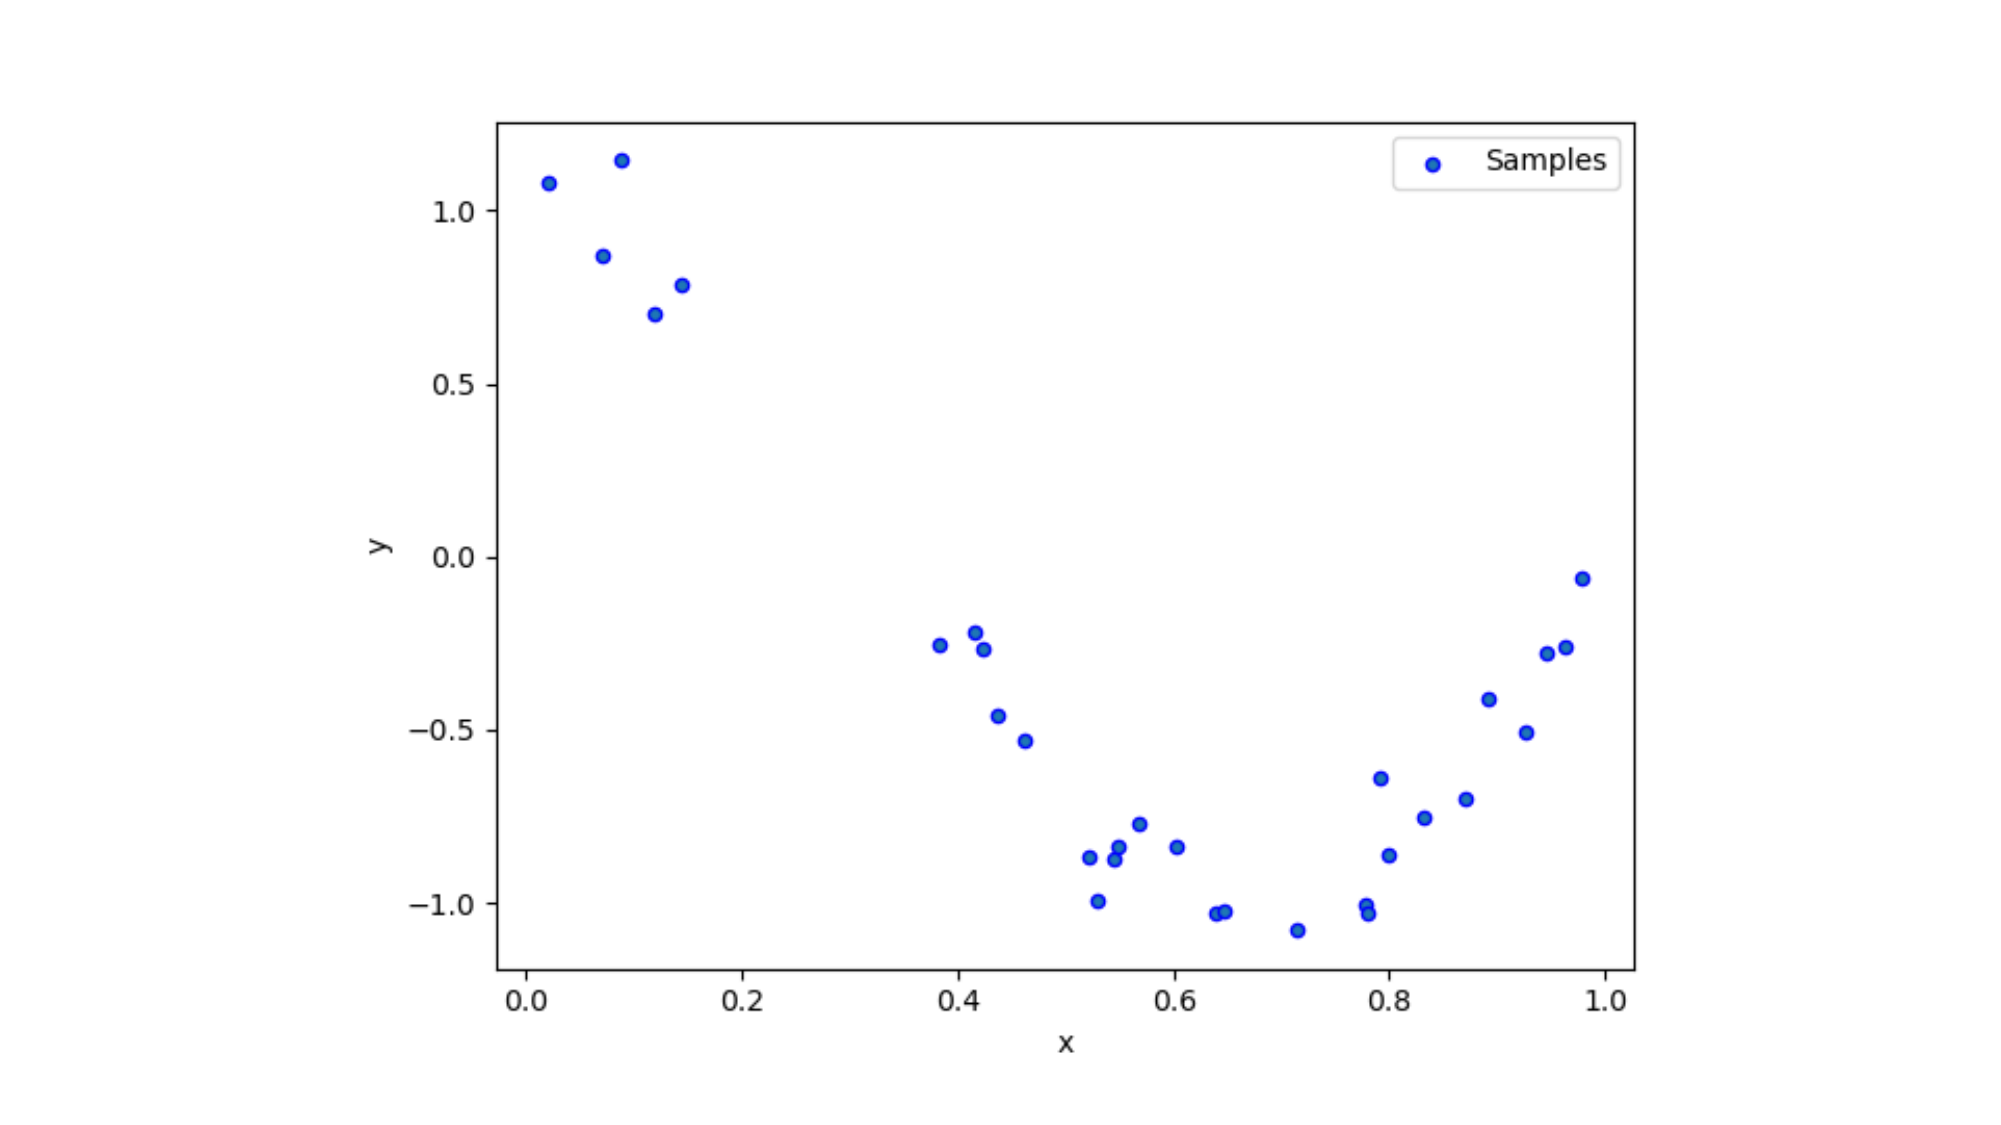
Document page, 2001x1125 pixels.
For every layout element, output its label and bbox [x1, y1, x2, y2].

picture [345, 102, 1655, 1080]
